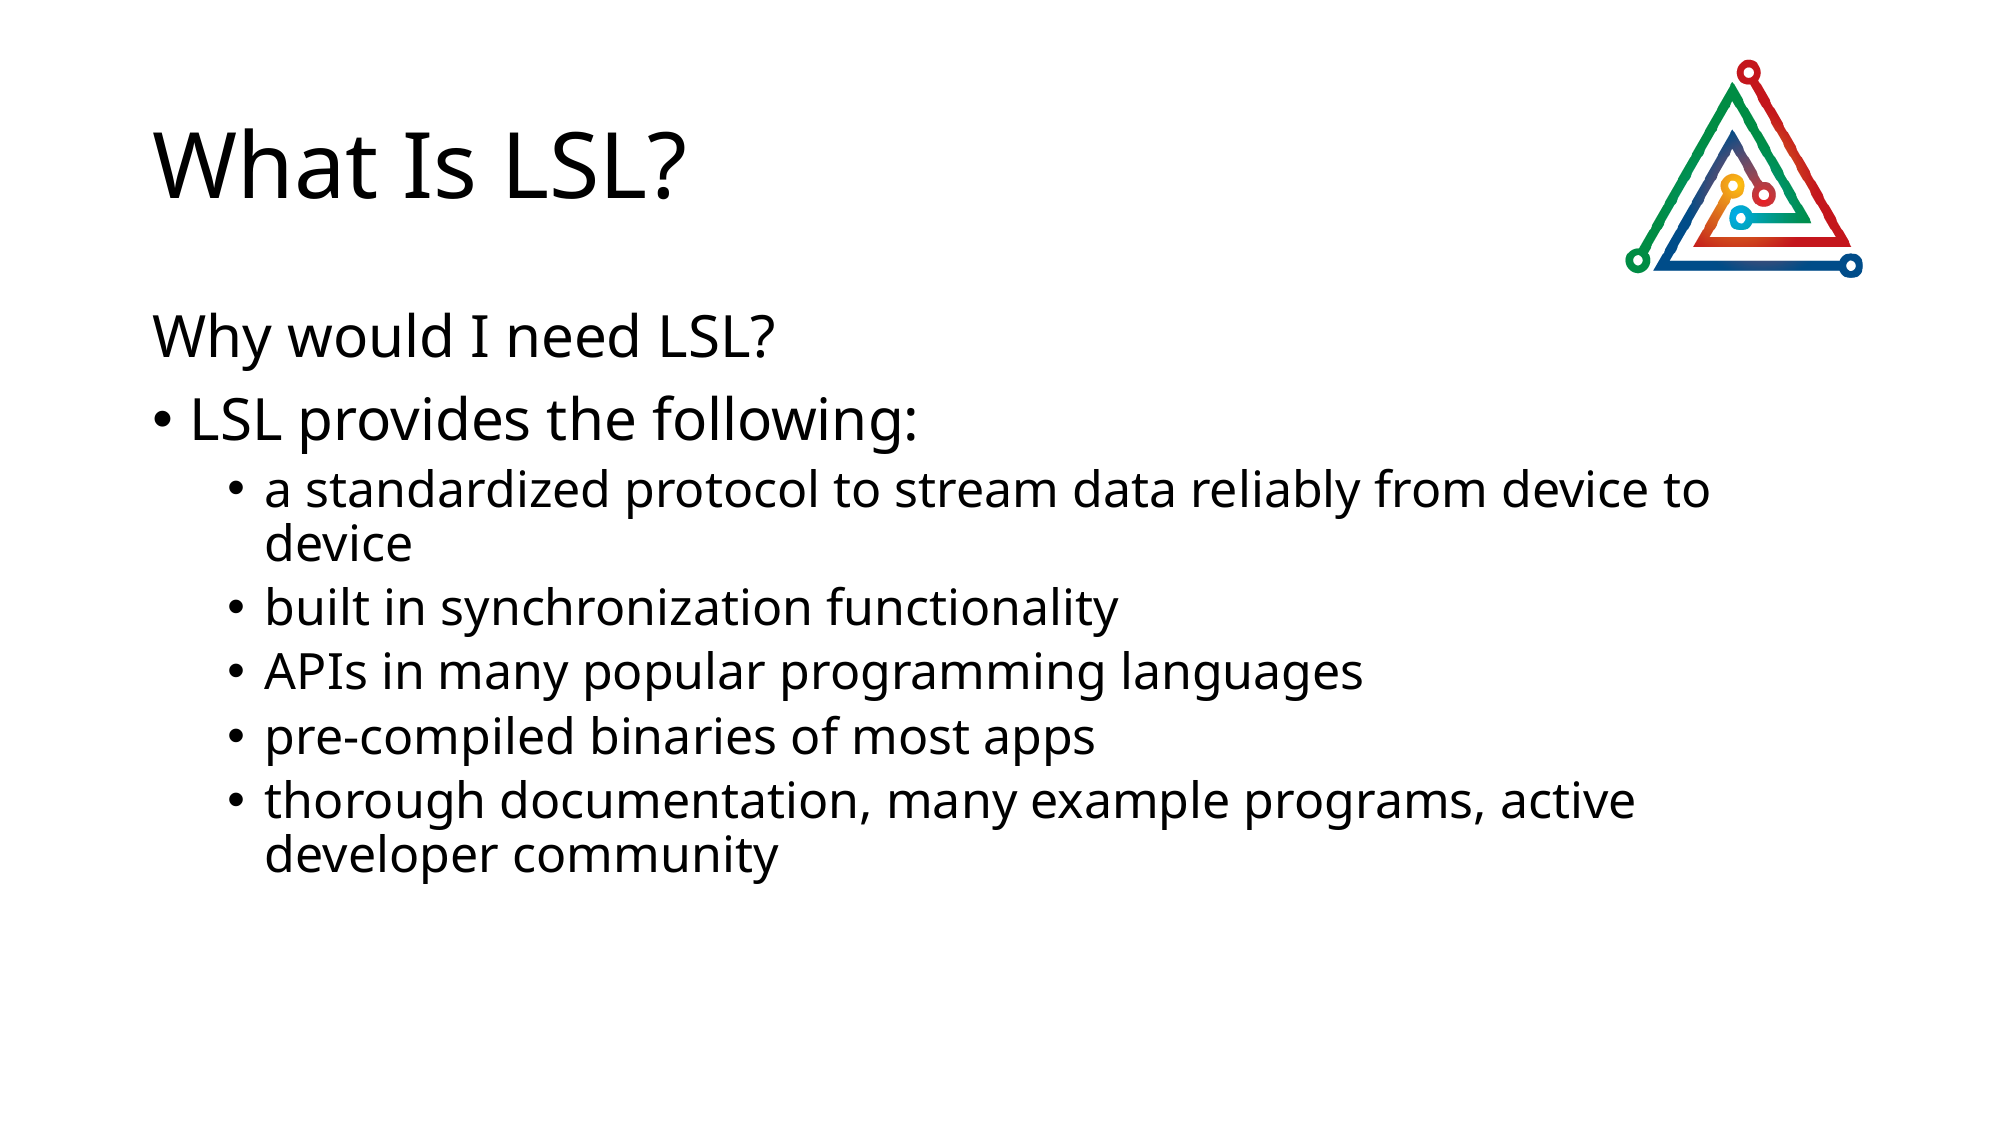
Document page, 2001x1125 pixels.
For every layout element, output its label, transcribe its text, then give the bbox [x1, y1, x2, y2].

list Why would I need LSL? LSL provides the following: a standardized protocol to stream data reliably from device to device built in synchronization functionality APIs in many popular programming languages pre-compiled binaries of most apps thorough documentation, many example programs, active developer community [137, 299, 1863, 1014]
picture [1625, 59, 1863, 278]
title What Is LSL? [137, 59, 1607, 278]
